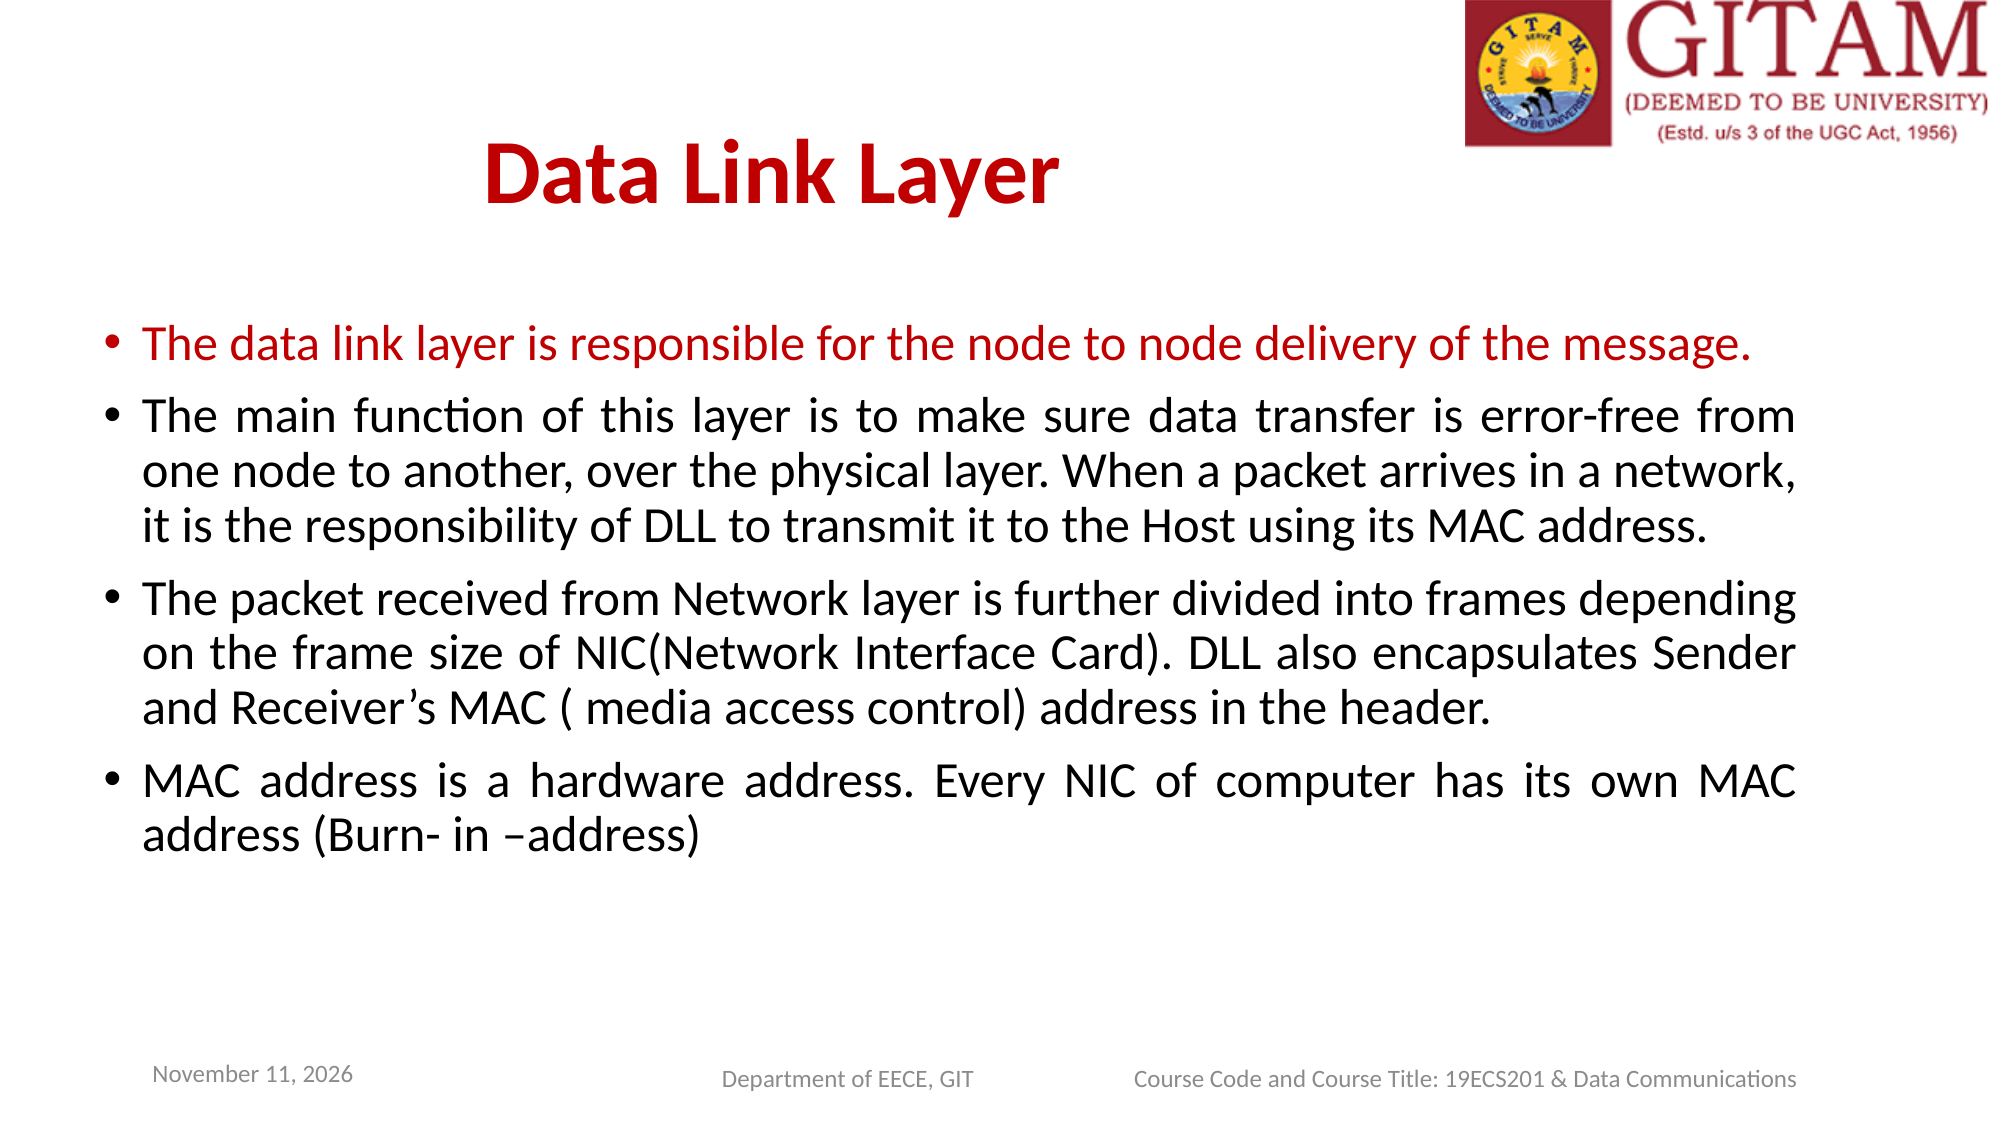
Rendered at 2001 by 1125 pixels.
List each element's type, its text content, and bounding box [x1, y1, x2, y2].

footer Department of EECE, GIT Course Code and Course Title: 19ECS201 & Data Communications [691, 1048, 1831, 1106]
list The data link layer is responsible for the node to node delivery of the message. The main function of this layer is to make sure data transfer is error-free from one node to another, over the physical layer. When a packet arrives in a network, it is the responsibility of DLL to transmit it to the Host using its MAC address. The packet received from Network layer is further divided into frames depending on the frame size of NIC(Network Interface Card). DLL also encapsulates Sender and Receiver’s MAC ( media access control) address in the header. MAC address is a hardware address. Every NIC of computer has its own MAC address (Burn- in –address) [88, 309, 1814, 1023]
picture [1465, 0, 2000, 150]
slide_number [137, 1042, 588, 1103]
title Data Link Layer [468, 101, 1110, 247]
